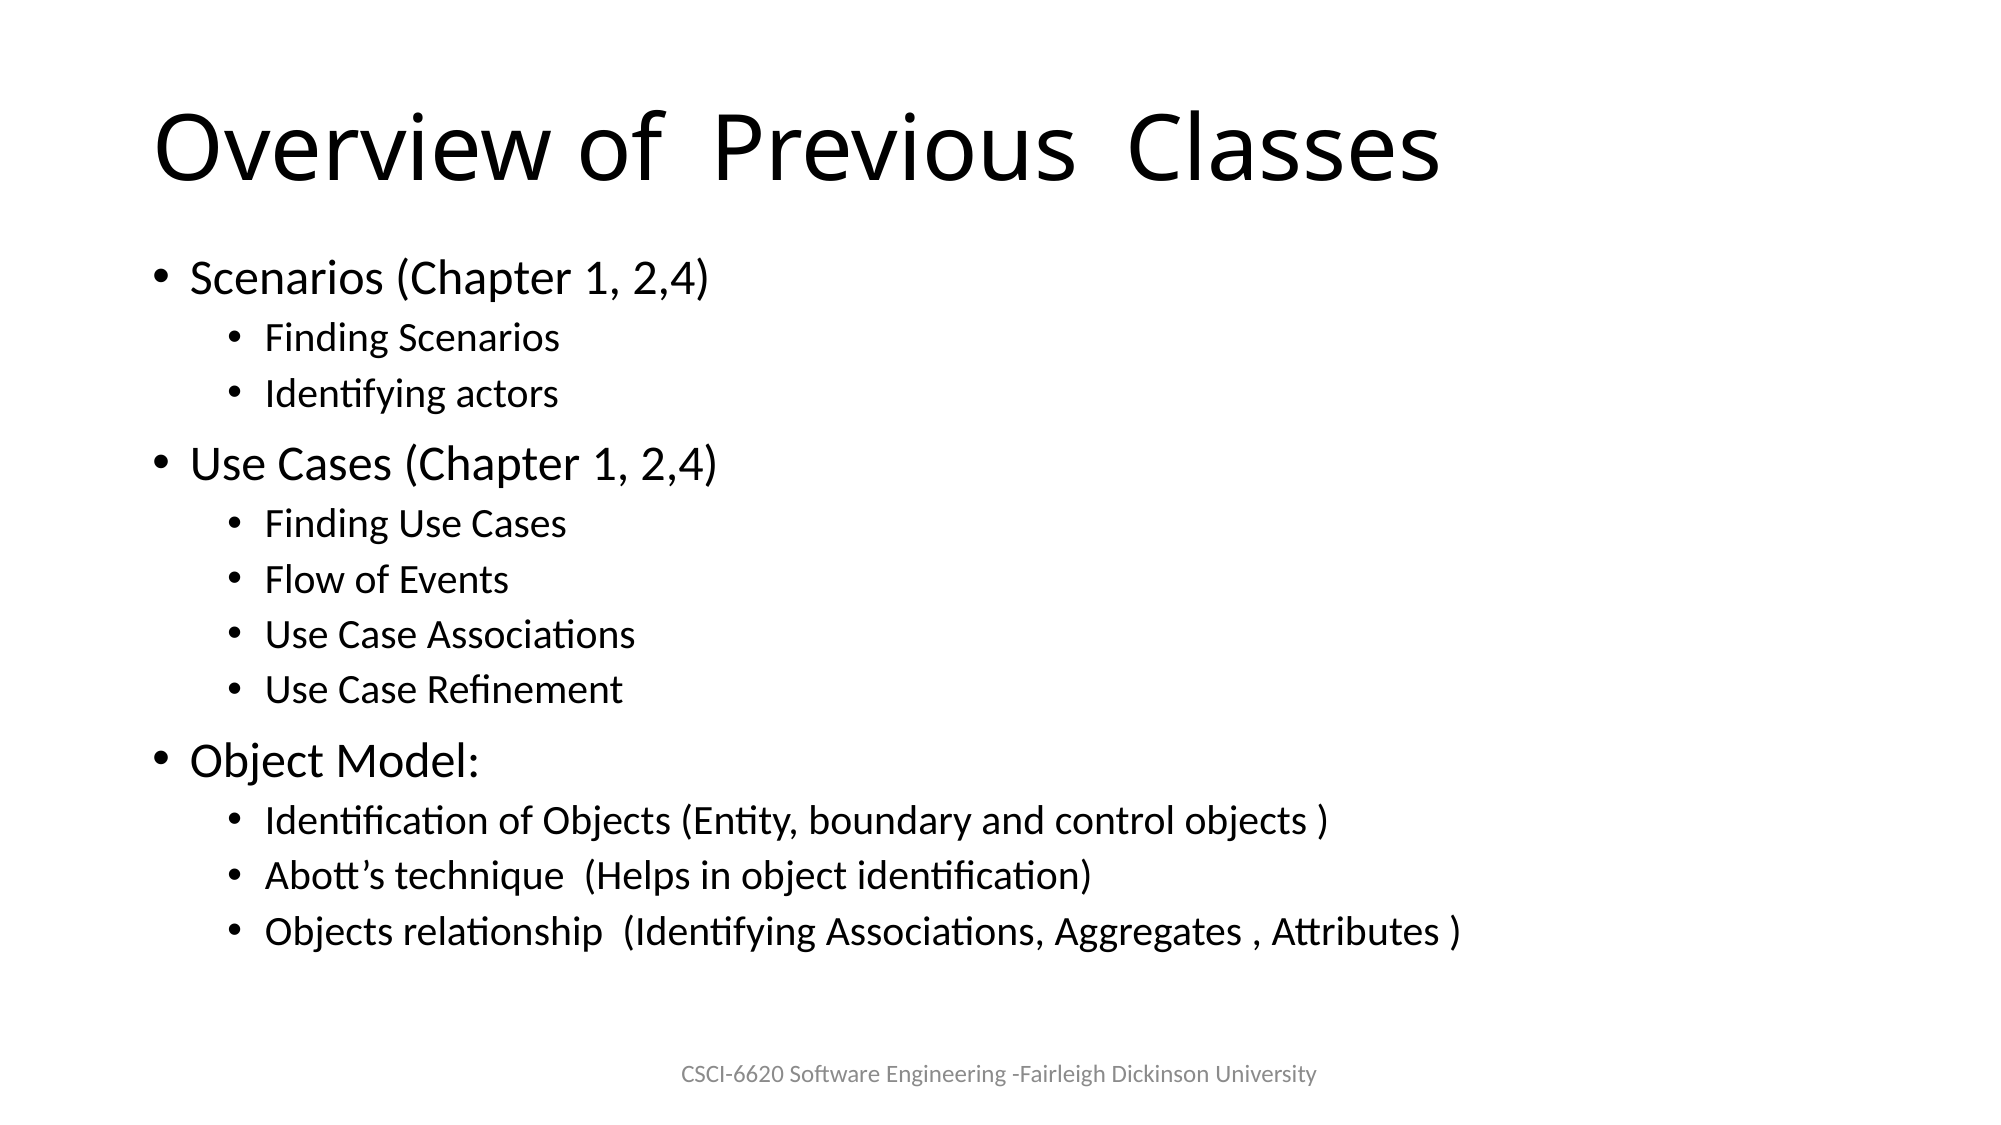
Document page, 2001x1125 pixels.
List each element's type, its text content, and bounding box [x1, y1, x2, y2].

footer CSCI-6620 Software Engineering -Fairleigh Dickinson University [662, 1042, 1338, 1103]
title Overview of Previous Classes [137, 59, 1863, 242]
list Scenarios (Chapter 1, 2,4) Finding Scenarios Identifying actors Use Cases (Chapter 1, 2,4) Finding Use Cases Flow of Events Use Case Associations Use Case Refinement Object Model: Identification of Objects (Entity, boundary and control objects ) Abott’s technique (Helps in object identification) Objects relationship (Identifying Associations, Aggregates , Attributes ) [137, 244, 1863, 1066]
